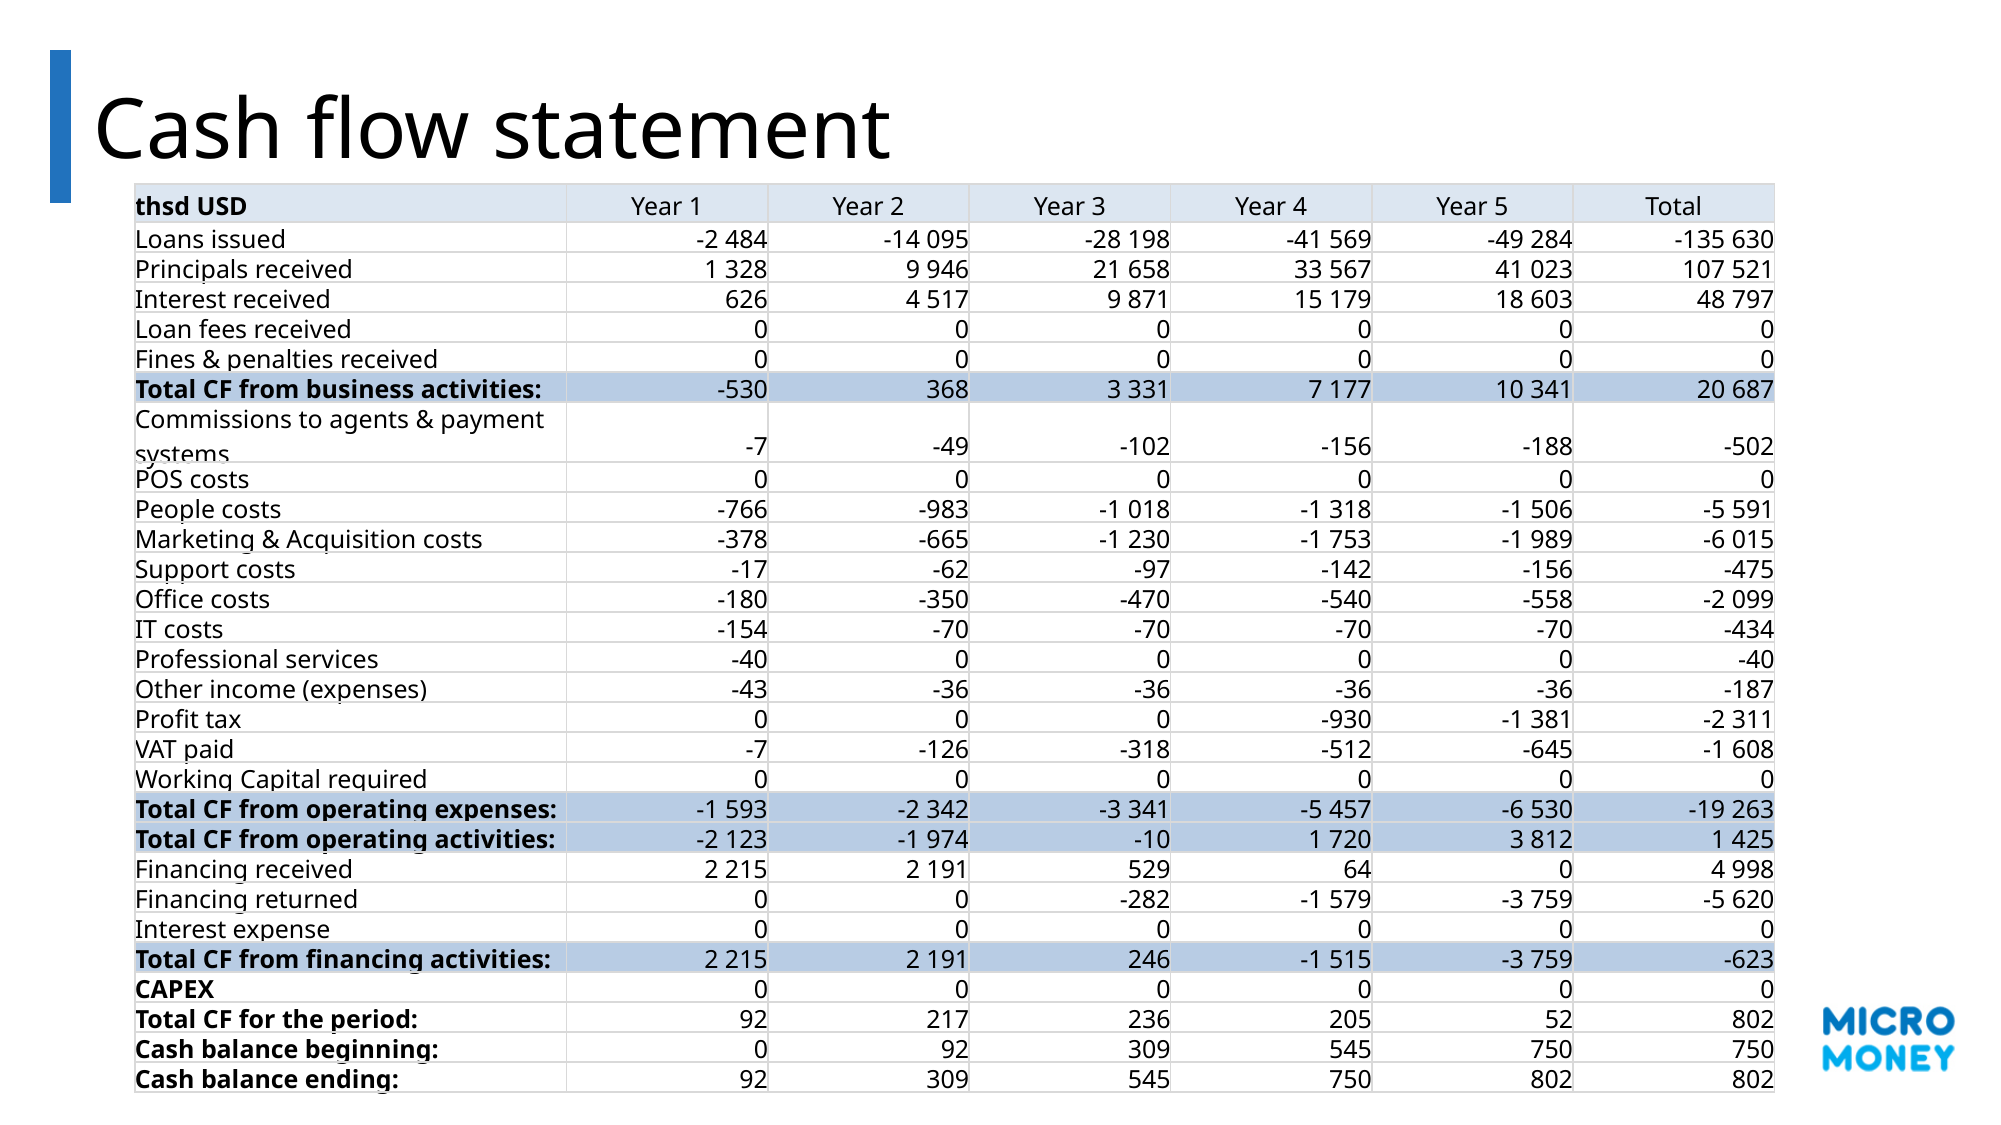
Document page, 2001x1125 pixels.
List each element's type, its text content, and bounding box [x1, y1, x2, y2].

table_header Total [1574, 185, 1774, 221]
table_cell -1 593 [567, 793, 767, 821]
table_cell -126 [769, 733, 968, 761]
table_cell 0 [1373, 343, 1572, 371]
table_cell 246 [970, 943, 1170, 971]
table_cell 0 [1574, 913, 1774, 941]
table_header Year 3 [970, 185, 1170, 221]
table_cell CAPEX [136, 973, 566, 1001]
table_header thsd USD [136, 185, 566, 221]
table_cell -154 [567, 613, 767, 641]
table_cell -70 [1373, 613, 1572, 641]
table_cell -188 [1373, 403, 1572, 461]
table_cell 107 521 [1574, 253, 1774, 281]
table_cell 3 331 [970, 373, 1170, 401]
table_cell -180 [567, 583, 767, 611]
table_cell Loans issued [136, 223, 566, 251]
table_cell 0 [1373, 913, 1572, 941]
table_cell 309 [769, 1063, 968, 1091]
table_cell -1 515 [1171, 943, 1371, 971]
table_cell 52 [1373, 1003, 1572, 1031]
table_cell -62 [769, 553, 968, 581]
table_cell Commissions to agents & payment systems [136, 403, 566, 461]
table_cell 0 [1171, 763, 1371, 791]
table_cell 92 [567, 1003, 767, 1031]
table_cell 0 [970, 973, 1170, 1001]
table_cell 0 [769, 313, 968, 341]
table_cell -156 [1171, 403, 1371, 461]
table_cell 0 [1373, 463, 1572, 491]
table_cell -6 530 [1373, 793, 1572, 821]
table_cell 0 [567, 313, 767, 341]
table_cell Other income (expenses) [136, 673, 566, 701]
table_cell Interest received [136, 283, 566, 311]
table_cell -558 [1373, 583, 1572, 611]
table_cell -350 [769, 583, 968, 611]
table_cell -3 759 [1373, 943, 1572, 971]
table_cell -2 311 [1574, 703, 1774, 731]
table_cell -36 [1171, 673, 1371, 701]
table_cell -49 [769, 403, 968, 461]
table_cell 9 871 [970, 283, 1170, 311]
table_cell 0 [567, 343, 767, 371]
table_cell POS costs [136, 463, 566, 491]
table_cell -470 [970, 583, 1170, 611]
table_cell 750 [1574, 1033, 1774, 1061]
table_cell 18 603 [1373, 283, 1572, 311]
table_cell -540 [1171, 583, 1371, 611]
table_cell -14 095 [769, 223, 968, 251]
table_cell 545 [1171, 1033, 1371, 1061]
table_cell Interest expense [136, 913, 566, 941]
table_cell 48 797 [1574, 283, 1774, 311]
table_cell 0 [769, 973, 968, 1001]
table_cell 1 328 [567, 253, 767, 281]
table_cell 0 [1373, 763, 1572, 791]
table_cell -7 [567, 403, 767, 461]
table_cell -5 620 [1574, 883, 1774, 911]
table_cell 2 191 [769, 853, 968, 881]
table_cell 0 [970, 763, 1170, 791]
table_cell 368 [769, 373, 968, 401]
table_cell 2 191 [769, 943, 968, 971]
table_cell 0 [1574, 313, 1774, 341]
table_cell 0 [567, 883, 767, 911]
table_cell 1 425 [1574, 823, 1774, 851]
table_cell -102 [970, 403, 1170, 461]
table_cell 0 [1171, 973, 1371, 1001]
table_cell -1 608 [1574, 733, 1774, 761]
table_cell 802 [1373, 1063, 1572, 1091]
table_cell -97 [970, 553, 1170, 581]
table_cell Office costs [136, 583, 566, 611]
table_cell 0 [1373, 973, 1572, 1001]
table_cell 205 [1171, 1003, 1371, 1031]
table_cell 217 [769, 1003, 968, 1031]
table_cell 0 [567, 913, 767, 941]
table_cell Total CF from operating activities: [136, 823, 566, 851]
table_cell 802 [1574, 1003, 1774, 1031]
table_cell 0 [1171, 913, 1371, 941]
table_cell Cash balance ending: [136, 1063, 566, 1091]
table_cell 529 [970, 853, 1170, 881]
table_cell 0 [769, 463, 968, 491]
table_cell -930 [1171, 703, 1371, 731]
table_cell 0 [1373, 643, 1572, 671]
table_cell -645 [1373, 733, 1572, 761]
table_cell 0 [1574, 973, 1774, 1001]
table_cell -1 318 [1171, 493, 1371, 521]
table_cell 750 [1171, 1063, 1371, 1091]
table_cell -19 263 [1574, 793, 1774, 821]
table_cell -28 198 [970, 223, 1170, 251]
table_cell -70 [1171, 613, 1371, 641]
table_cell Financing returned [136, 883, 566, 911]
table_cell Profit tax [136, 703, 566, 731]
table_header Year 5 [1373, 185, 1572, 221]
table_cell -530 [567, 373, 767, 401]
table_cell Total CF from financing activities: [136, 943, 566, 971]
table_cell 309 [970, 1033, 1170, 1061]
table_cell -40 [1574, 643, 1774, 671]
table_cell 21 658 [970, 253, 1170, 281]
table_cell -1 018 [970, 493, 1170, 521]
table_cell 0 [567, 763, 767, 791]
table_cell 2 215 [567, 943, 767, 971]
table_cell 20 687 [1574, 373, 1774, 401]
table_cell -36 [970, 673, 1170, 701]
table_cell Working Capital required [136, 763, 566, 791]
table_cell 0 [769, 763, 968, 791]
table_cell -1 989 [1373, 523, 1572, 551]
table_cell 10 341 [1373, 373, 1572, 401]
table_cell 0 [1574, 763, 1774, 791]
table_cell 0 [567, 703, 767, 731]
table_cell -475 [1574, 553, 1774, 581]
table_cell 1 720 [1171, 823, 1371, 851]
table_cell -187 [1574, 673, 1774, 701]
table_cell 7 177 [1171, 373, 1371, 401]
table_cell -36 [1373, 673, 1572, 701]
table_cell -502 [1574, 403, 1774, 461]
table_cell -1 381 [1373, 703, 1572, 731]
table_cell Loan fees received [136, 313, 566, 341]
table_cell -142 [1171, 553, 1371, 581]
table_cell -70 [769, 613, 968, 641]
table_cell 0 [970, 643, 1170, 671]
table_cell -2 484 [567, 223, 767, 251]
table_cell 626 [567, 283, 767, 311]
table_cell People costs [136, 493, 566, 521]
text_box Cash flow statement [78, 68, 1860, 183]
table_cell 0 [1574, 463, 1774, 491]
table_cell -1 506 [1373, 493, 1572, 521]
table_cell -2 123 [567, 823, 767, 851]
table_cell -10 [970, 823, 1170, 851]
table_cell 0 [970, 313, 1170, 341]
table_cell 64 [1171, 853, 1371, 881]
table_header Year 2 [769, 185, 968, 221]
table_cell -1 753 [1171, 523, 1371, 551]
table_cell 0 [1373, 853, 1572, 881]
table_cell Support costs [136, 553, 566, 581]
table_cell 0 [769, 343, 968, 371]
table_cell -1 974 [769, 823, 968, 851]
table_header Year 1 [567, 185, 767, 221]
table_cell Marketing & Acquisition costs [136, 523, 566, 551]
table_cell -6 015 [1574, 523, 1774, 551]
table_cell Financing received [136, 853, 566, 881]
table_cell 802 [1574, 1063, 1774, 1091]
table_cell 545 [970, 1063, 1170, 1091]
table_cell -378 [567, 523, 767, 551]
table_cell 4 517 [769, 283, 968, 311]
table_cell 750 [1373, 1033, 1572, 1061]
table_cell 92 [769, 1033, 968, 1061]
table_cell 15 179 [1171, 283, 1371, 311]
table_cell -766 [567, 493, 767, 521]
picture [1783, 933, 1995, 1125]
table_cell VAT paid [136, 733, 566, 761]
table_cell 236 [970, 1003, 1170, 1031]
table_cell -5 457 [1171, 793, 1371, 821]
table_cell 0 [567, 1033, 767, 1061]
table_cell 92 [567, 1063, 767, 1091]
table_cell -5 591 [1574, 493, 1774, 521]
table_cell -36 [769, 673, 968, 701]
table_cell 0 [1171, 343, 1371, 371]
table_cell 0 [769, 703, 968, 731]
table_cell 0 [1171, 463, 1371, 491]
table_cell 0 [769, 913, 968, 941]
table_cell -282 [970, 883, 1170, 911]
table_cell -665 [769, 523, 968, 551]
table_cell Total CF from business activities: [136, 373, 566, 401]
table_cell -1 579 [1171, 883, 1371, 911]
table_cell -156 [1373, 553, 1572, 581]
table_cell -983 [769, 493, 968, 521]
table_cell Total CF for the period: [136, 1003, 566, 1031]
table_cell 0 [970, 913, 1170, 941]
table_cell IT costs [136, 613, 566, 641]
table_cell 0 [970, 343, 1170, 371]
table_cell 0 [1171, 643, 1371, 671]
table_cell 0 [970, 463, 1170, 491]
table_cell -3 341 [970, 793, 1170, 821]
table_cell -135 630 [1574, 223, 1774, 251]
table_cell -70 [970, 613, 1170, 641]
table_cell -40 [567, 643, 767, 671]
table_cell 33 567 [1171, 253, 1371, 281]
table_cell -1 230 [970, 523, 1170, 551]
table_cell 0 [1373, 313, 1572, 341]
table_cell -17 [567, 553, 767, 581]
table_cell 0 [769, 883, 968, 911]
table_cell 0 [769, 643, 968, 671]
table_cell Cash balance beginning: [136, 1033, 566, 1061]
table_cell 4 998 [1574, 853, 1774, 881]
table_cell -49 284 [1373, 223, 1572, 251]
table_cell Total CF from operating expenses: [136, 793, 566, 821]
table_cell -318 [970, 733, 1170, 761]
table_cell -623 [1574, 943, 1774, 971]
table_cell Principals received [136, 253, 566, 281]
table_cell 9 946 [769, 253, 968, 281]
table_header Year 4 [1171, 185, 1371, 221]
table_cell -2 099 [1574, 583, 1774, 611]
table_cell Professional services [136, 643, 566, 671]
table_cell -434 [1574, 613, 1774, 641]
table_cell -2 342 [769, 793, 968, 821]
table_cell 0 [1574, 343, 1774, 371]
table_cell -43 [567, 673, 767, 701]
table_cell 0 [567, 463, 767, 491]
table_cell 0 [567, 973, 767, 1001]
table_cell 3 812 [1373, 823, 1572, 851]
table_cell -7 [567, 733, 767, 761]
table_cell 2 215 [567, 853, 767, 881]
table_cell 0 [970, 703, 1170, 731]
table_cell Fines & penalties received [136, 343, 566, 371]
table_cell 0 [1171, 313, 1371, 341]
table_cell -512 [1171, 733, 1371, 761]
table_cell 41 023 [1373, 253, 1572, 281]
table_cell -41 569 [1171, 223, 1371, 251]
table_cell -3 759 [1373, 883, 1572, 911]
